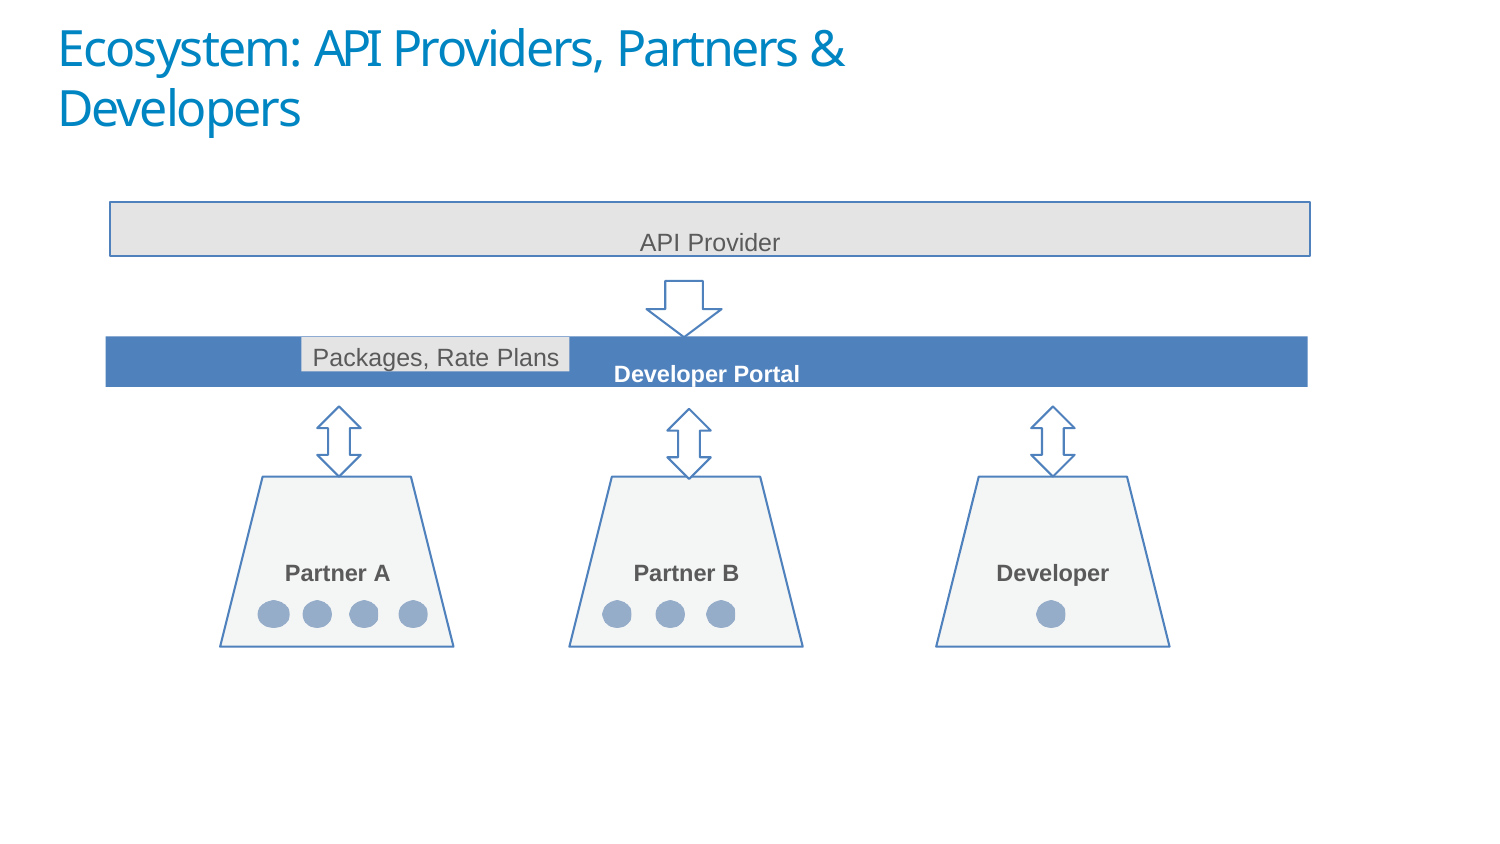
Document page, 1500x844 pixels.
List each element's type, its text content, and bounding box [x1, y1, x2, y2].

text_box [667, 408, 711, 479]
text_box [257, 600, 290, 628]
text_box [220, 476, 454, 647]
text_box [646, 280, 722, 338]
text_box API Provider [109, 201, 1311, 257]
text_box [706, 600, 736, 628]
text_box Partner A [283, 557, 391, 587]
text_box [1036, 600, 1066, 628]
text_box [569, 476, 803, 647]
text_box [317, 406, 361, 477]
text_box [602, 600, 632, 628]
text_box [1031, 406, 1075, 477]
text_box [936, 476, 1170, 647]
text_box Developer Portal [105, 336, 1308, 387]
text_box [349, 600, 379, 628]
text_box [398, 600, 428, 628]
title Ecosystem: API Providers, Partners & Developers [55, 15, 1072, 157]
text_box Partner B [632, 557, 741, 587]
text_box Packages, Rate Plans [301, 337, 570, 372]
text_box Developer [994, 557, 1112, 587]
text_box [655, 600, 685, 628]
text_box [302, 600, 332, 628]
